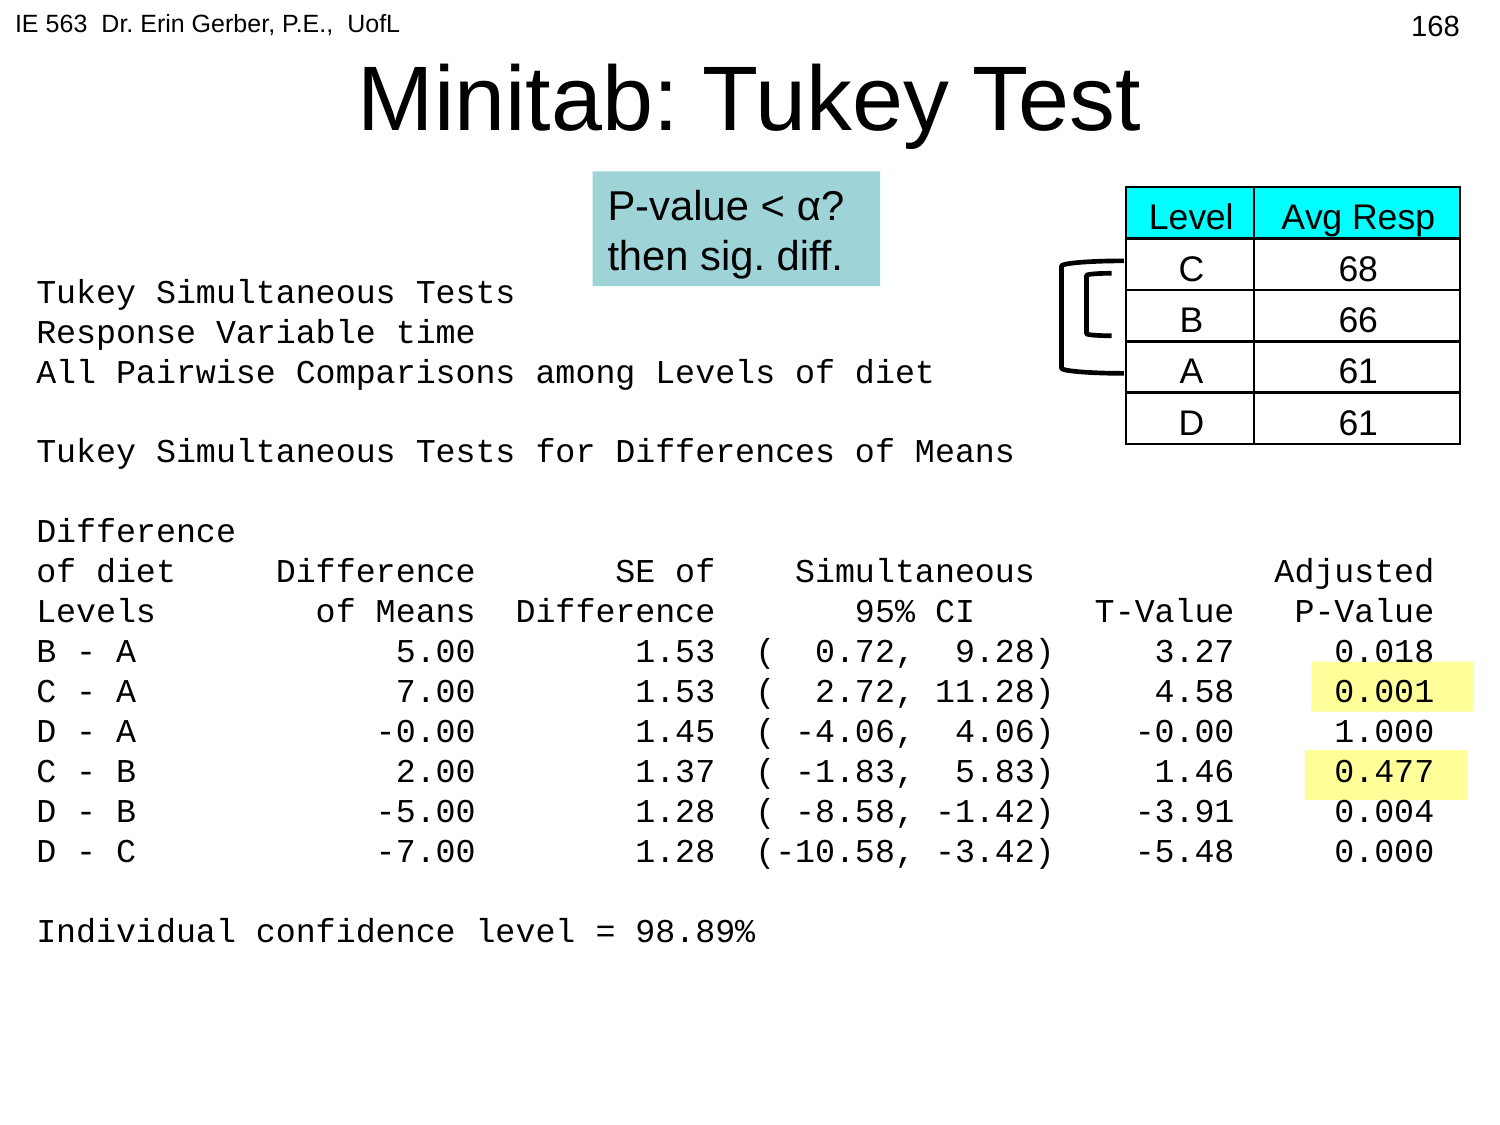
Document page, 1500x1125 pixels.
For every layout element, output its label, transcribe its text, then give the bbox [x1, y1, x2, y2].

title Minitab: Tukey Test [74, 0, 1426, 188]
list Tukey Simultaneous Tests Response Variable time All Pairwise Comparisons among Levels of diet Tukey Simultaneous Tests for Differences of Means Difference of diet Difference SE of Simultaneous Adjusted Levels of Means Difference 95% CI T-Value P-Value B - A 5.00 1.53 ( 0.72, 9.28) 3.27 0.018 C - A 7.00 1.53 ( 2.72, 11.28) 4.58 0.001 D - A -0.00 1.45 ( -4.06, 4.06) -0.00 1.000 C - B 2.00 1.37 ( -1.83, 5.83) 1.46 0.477 D - B -5.00 1.28 ( -8.58, -1.42) -3.91 0.004 D - C -7.00 1.28 (-10.58, -3.42) -5.48 0.000 Individual confidence level = 98.89% [20, 262, 1497, 1006]
footer IE 563 Dr. Erin Gerber, P.E., UofL [0, 0, 626, 79]
text_box P-value < α? then sig. diff. [592, 171, 881, 287]
picture [1124, 185, 1462, 446]
slide_number 168 [1124, 0, 1476, 79]
text_box [1060, 260, 1119, 375]
